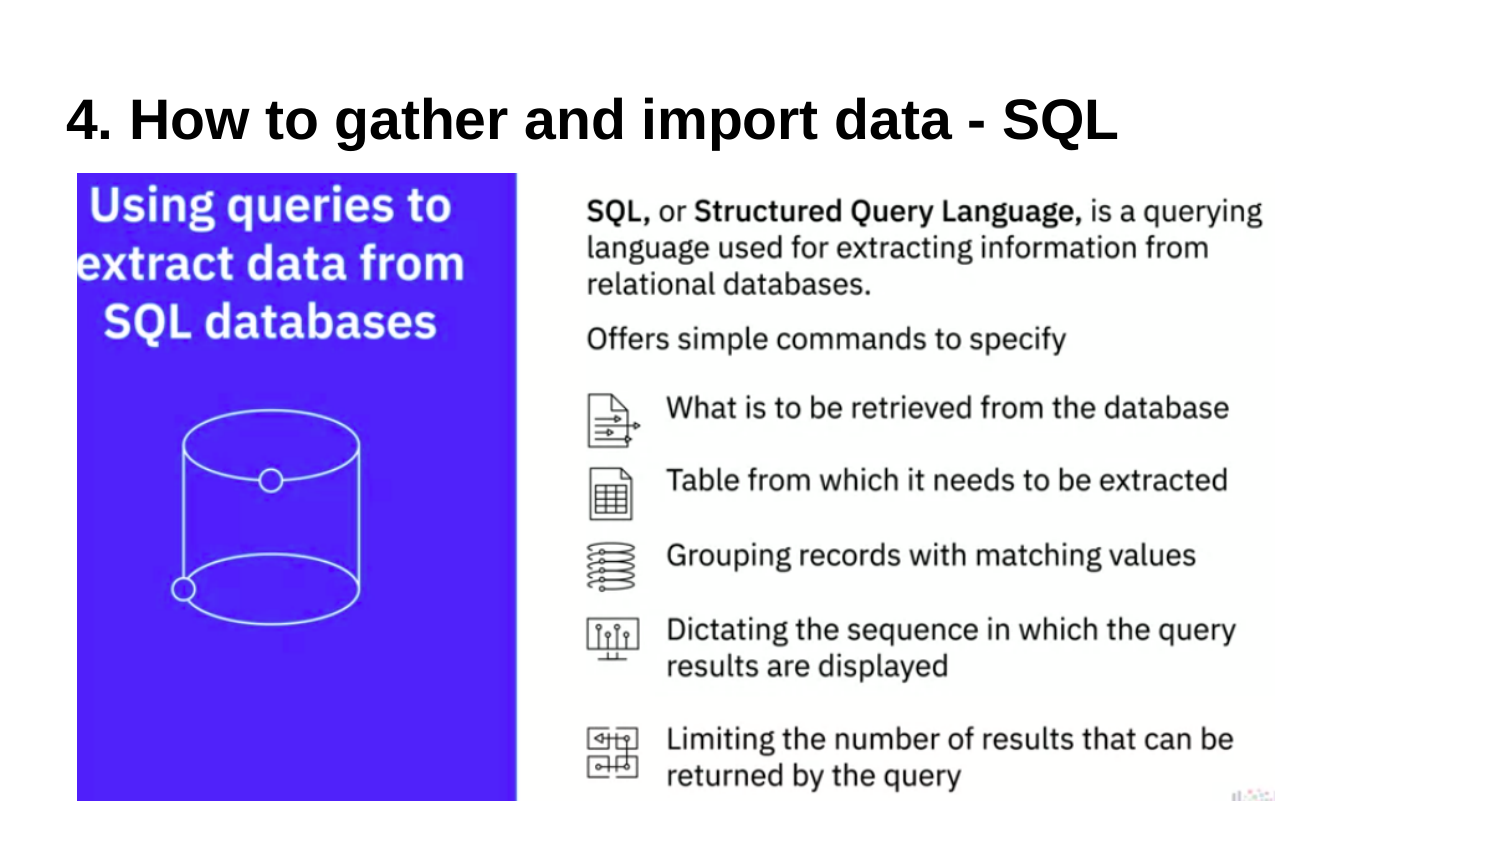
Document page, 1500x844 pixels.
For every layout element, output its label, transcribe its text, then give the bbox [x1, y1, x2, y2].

picture [77, 173, 1275, 801]
title 4. How to gather and import data - SQL [51, 72, 1449, 167]
